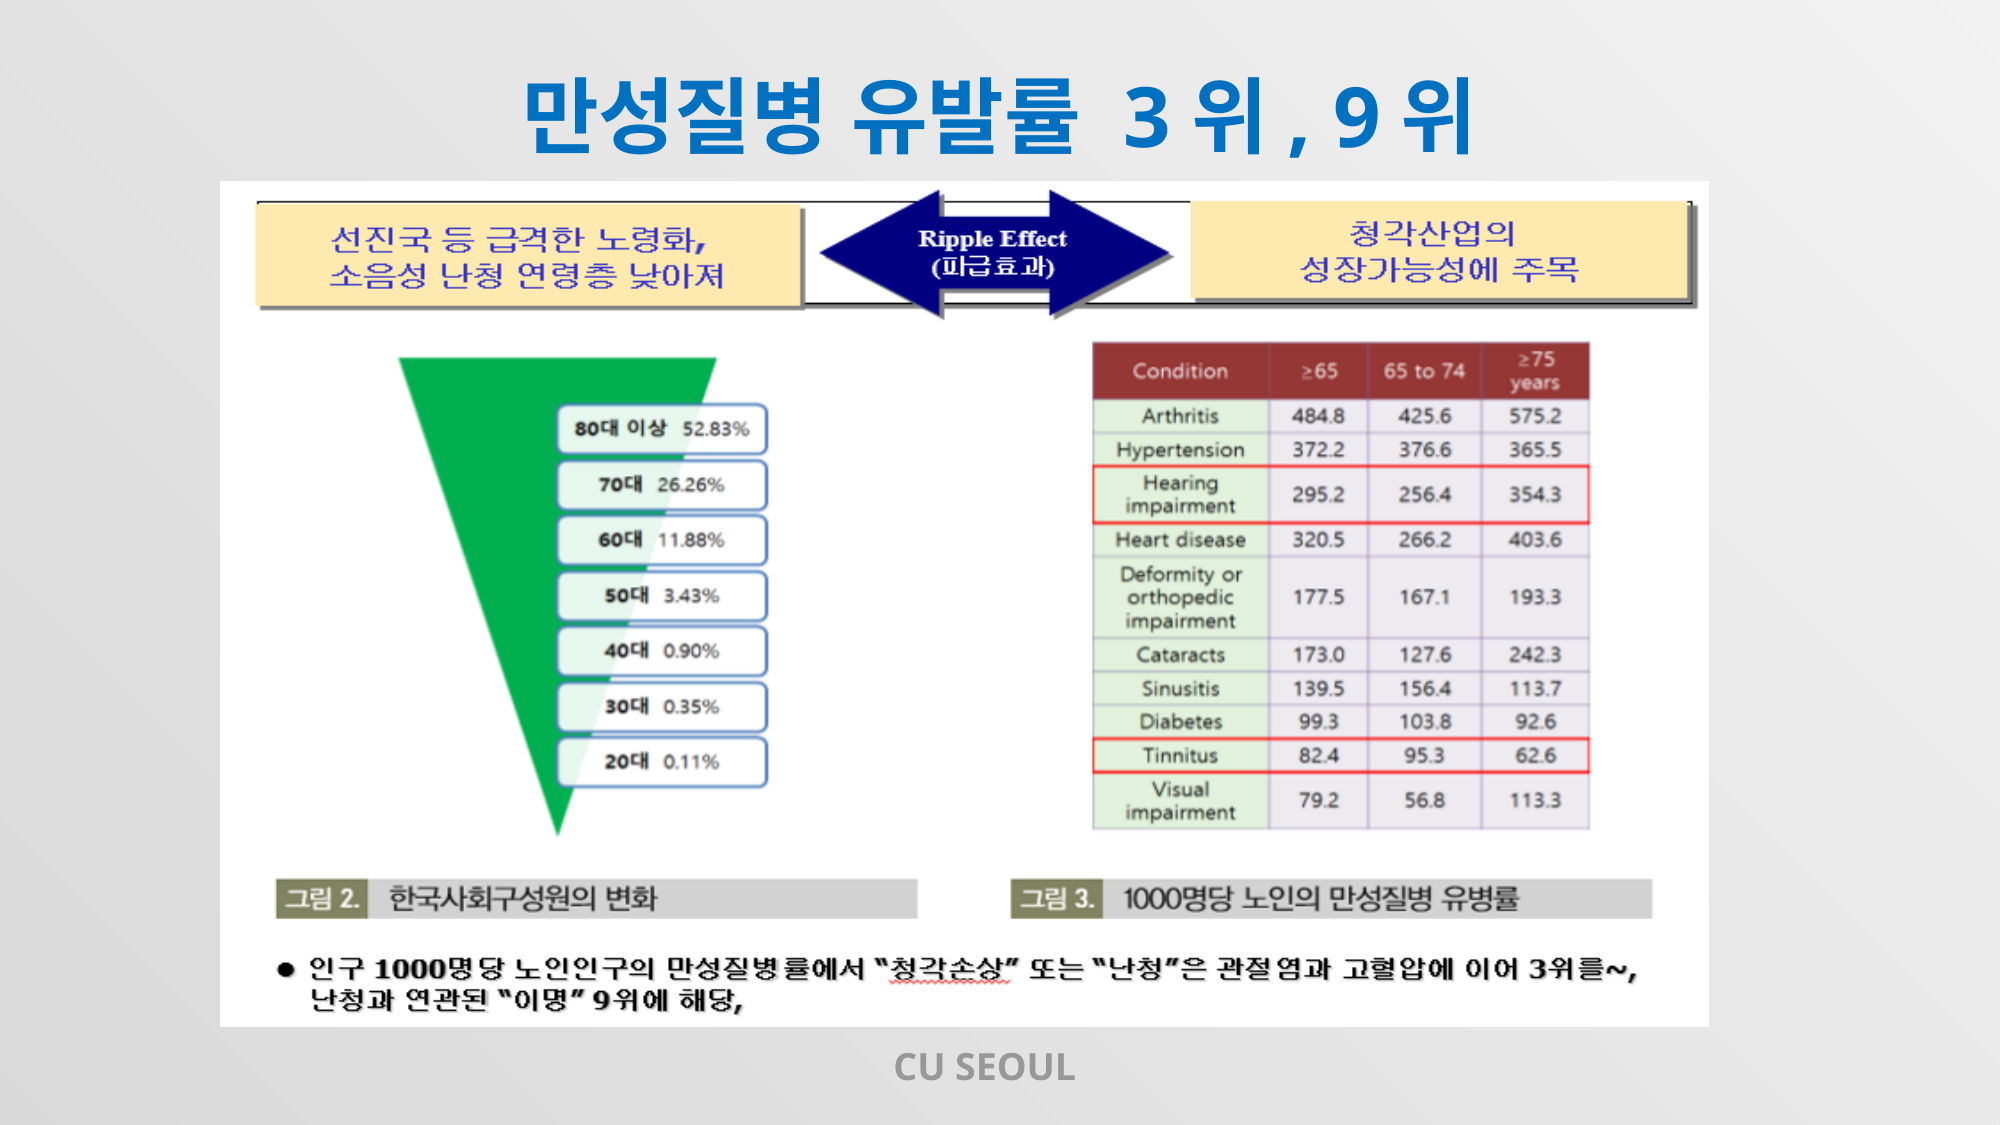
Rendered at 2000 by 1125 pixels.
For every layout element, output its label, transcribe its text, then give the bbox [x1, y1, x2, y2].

text_box CU SEOUL [878, 1035, 1092, 1096]
picture [220, 180, 1709, 1027]
text_box 만성질병 유발률 3위, 9위 [199, 45, 1800, 173]
